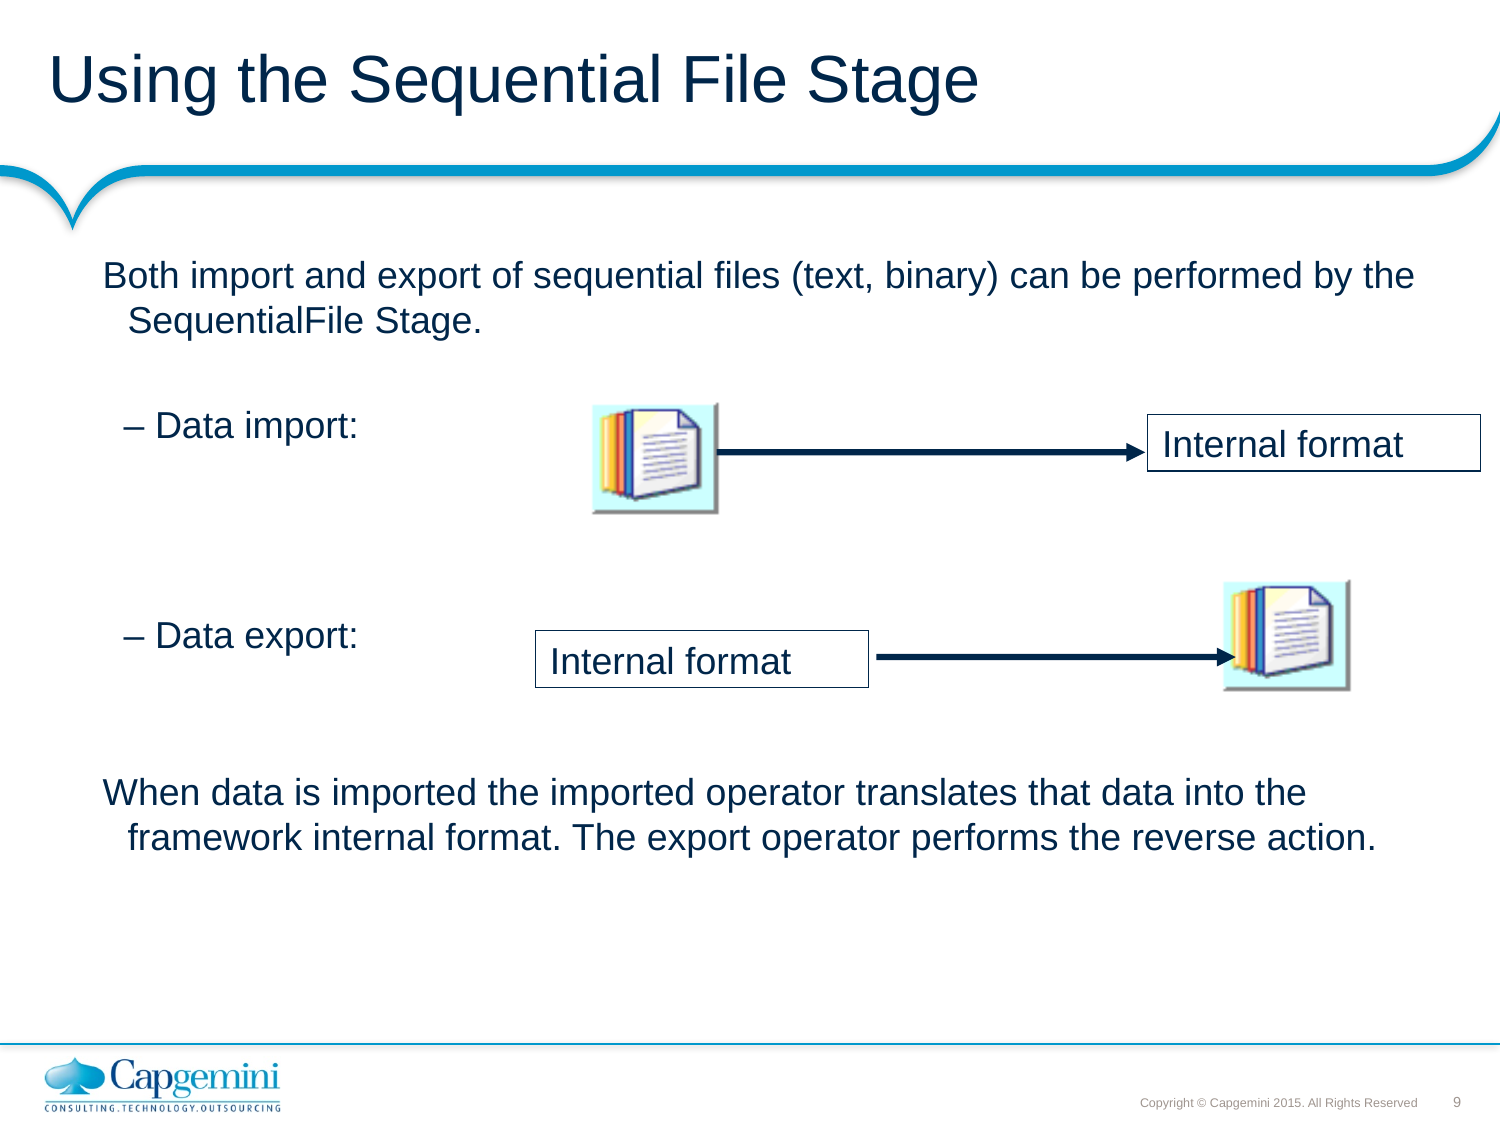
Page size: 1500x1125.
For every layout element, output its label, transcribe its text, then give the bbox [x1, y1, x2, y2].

text_box Internal format [1147, 414, 1481, 472]
picture [580, 395, 730, 521]
text_box Both import and export of sequential files (text, binary) can be performed by the SequentialFile Stage. – Data import: – Data export: When data is imported the imported operator translates that data into the framework internal format. The export operator performs the reverse action. [56, 243, 1479, 1006]
title Using the Sequential File Stage [0, 0, 1500, 165]
text_box Internal format [535, 630, 869, 688]
picture [1212, 572, 1361, 698]
text_box [734, 446, 1146, 459]
picture [44, 1056, 281, 1113]
